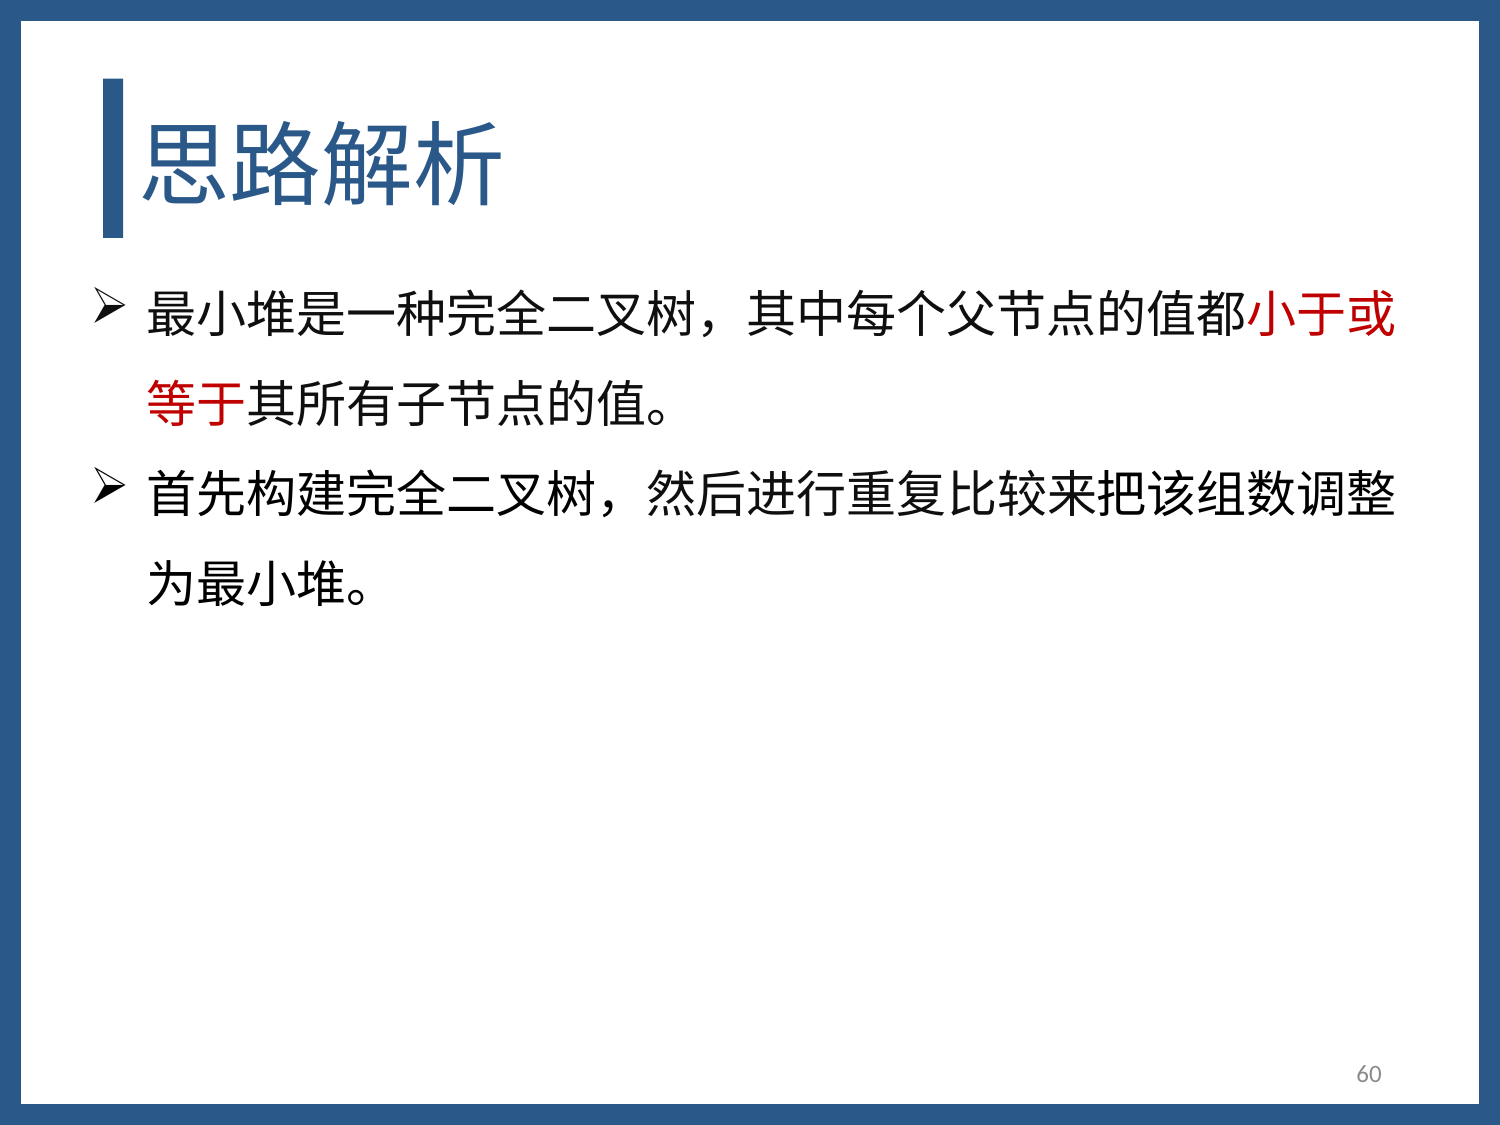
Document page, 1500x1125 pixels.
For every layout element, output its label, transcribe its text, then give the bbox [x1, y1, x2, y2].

text_box 最小堆是一种完全二叉树，其中每个父节点的值都小于或等于其所有子节点的值。 首先构建完全二叉树，然后进行重复比较来把该组数调整为最小堆。 [75, 244, 1425, 620]
slide_number 60 [1059, 1042, 1397, 1103]
title 思路解析 [123, 59, 1397, 244]
